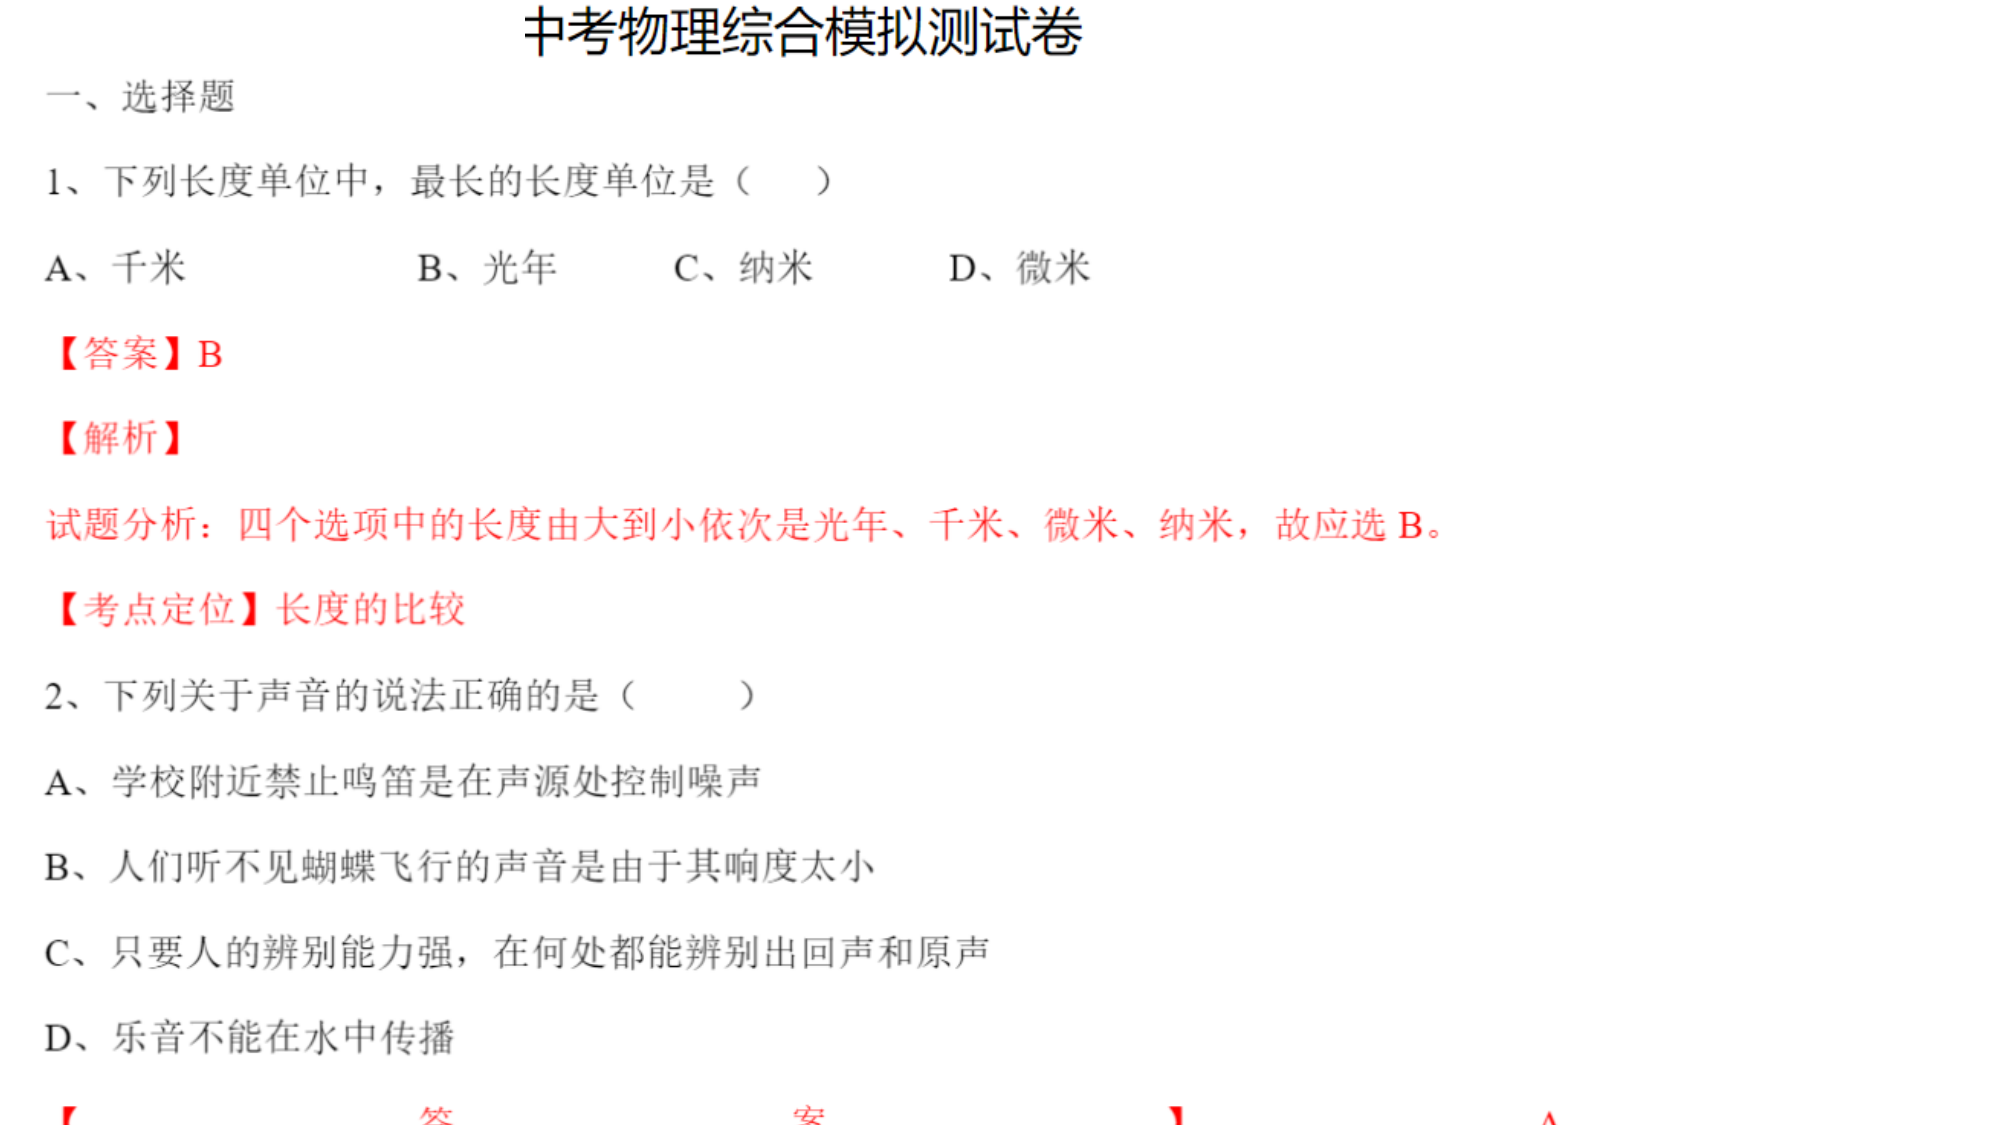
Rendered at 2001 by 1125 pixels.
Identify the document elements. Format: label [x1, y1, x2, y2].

picture [7, 0, 1614, 1125]
